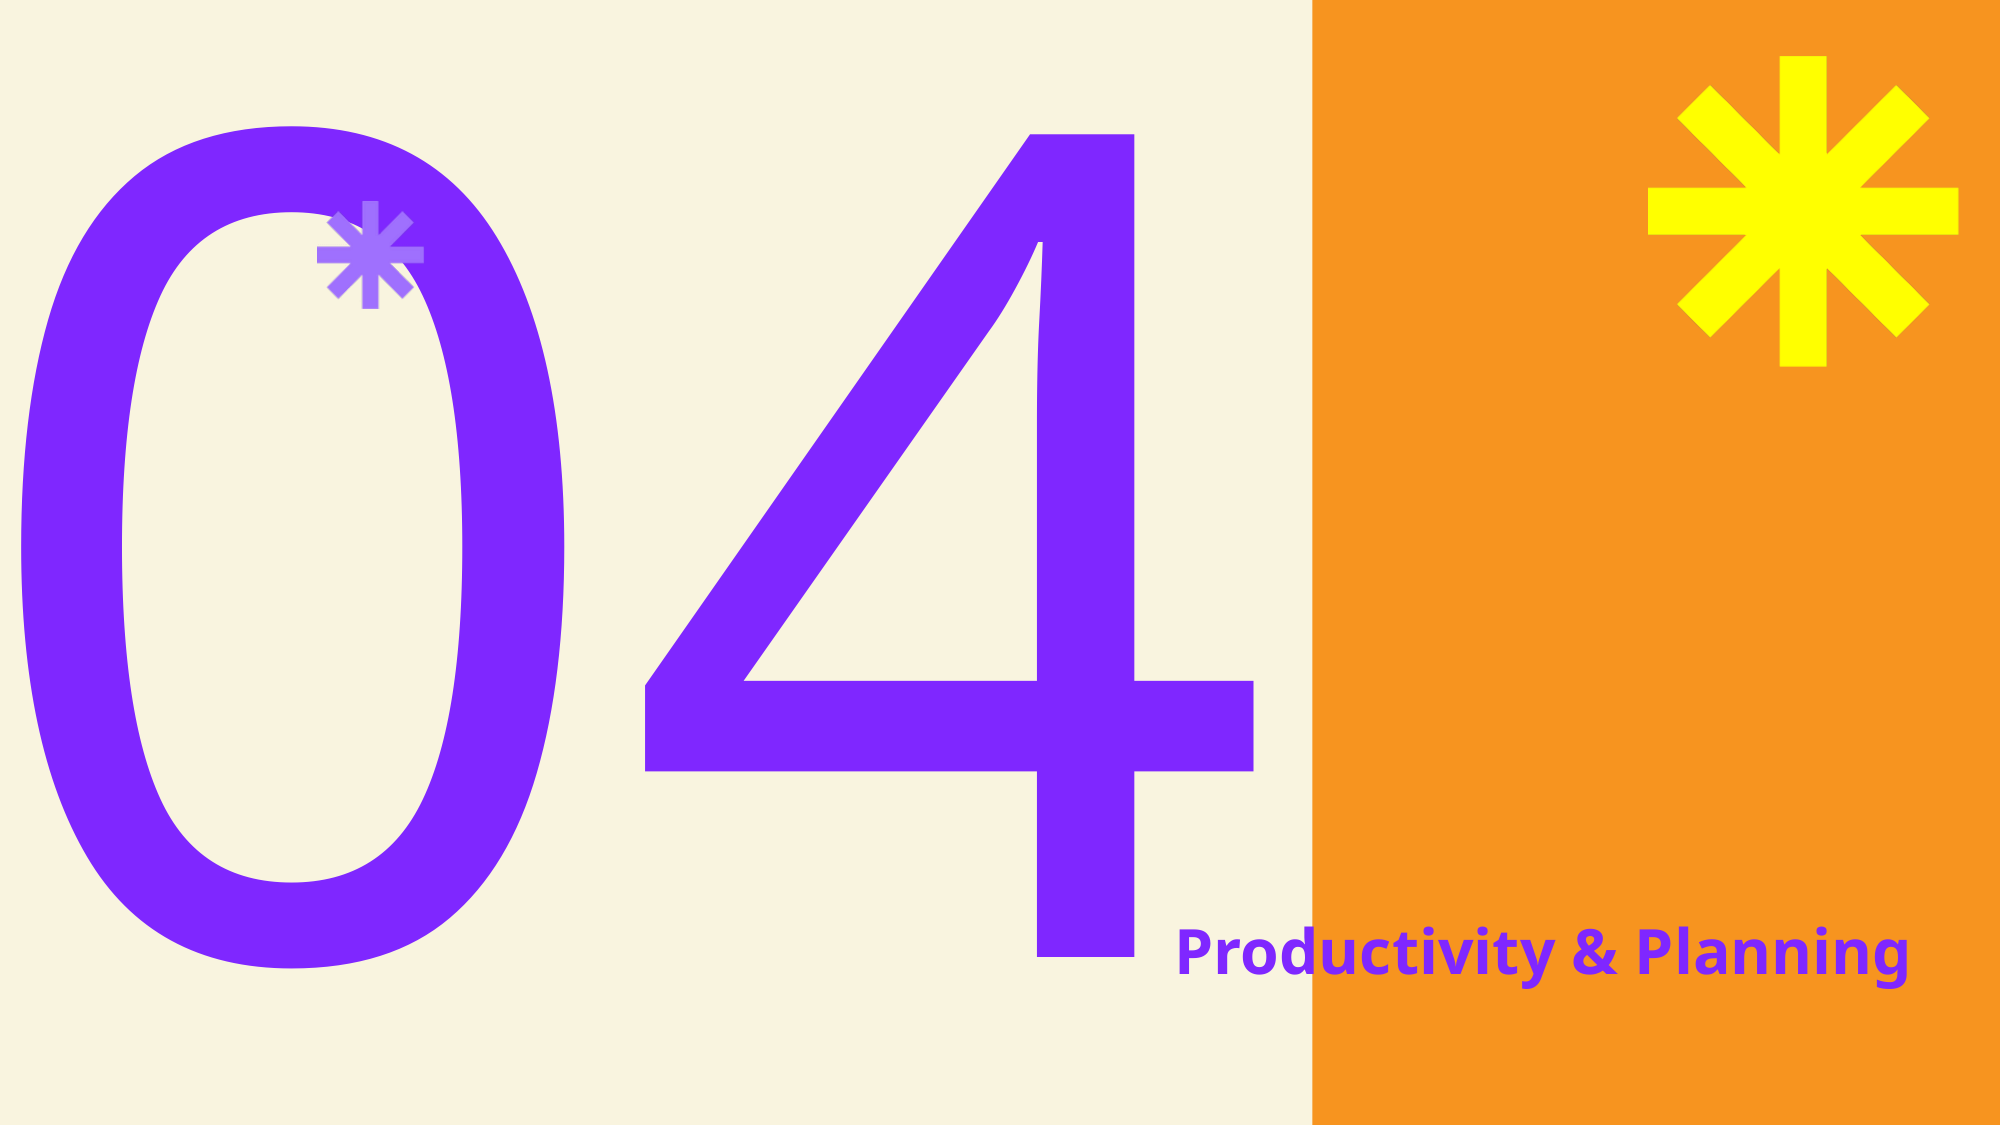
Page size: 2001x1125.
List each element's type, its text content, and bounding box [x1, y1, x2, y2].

picture [1648, 55, 1960, 367]
text_box Productivity & Planning [954, 911, 1913, 1110]
picture [317, 200, 425, 309]
text_box 04 [0, 0, 2000, 1125]
